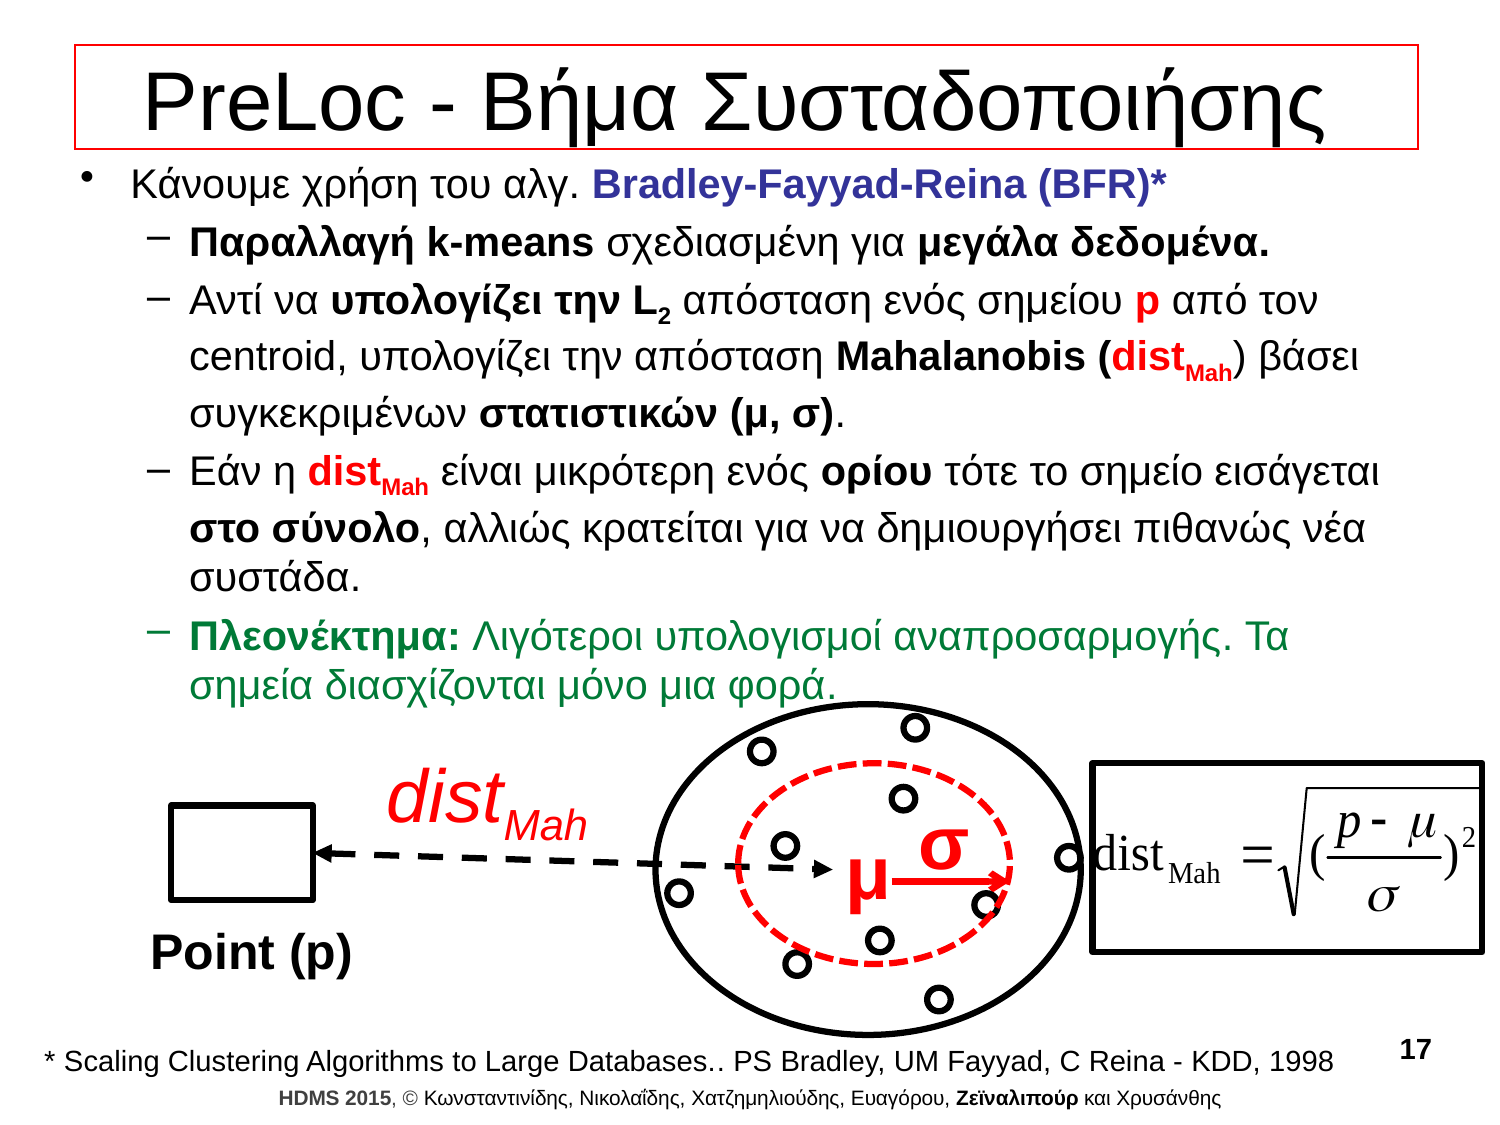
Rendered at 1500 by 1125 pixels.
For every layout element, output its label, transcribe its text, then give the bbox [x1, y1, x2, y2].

text_box distMah [371, 739, 668, 851]
text_box [667, 881, 691, 906]
text_box μ [655, 704, 1080, 1034]
text_box Point (p) [135, 911, 372, 987]
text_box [1085, 762, 1496, 953]
title PreLoc - Βήμα Συσταδοποιήσης [74, 44, 1419, 148]
text_box [785, 952, 809, 976]
list Κάνουμε χρήση του αλγ. Bradley-Fayyad-Reina (BFR)* Παραλλαγή k-means σχεδιασμένη για μεγάλα δεδομένα. Αντί να υπολογίζει την L2 απόσταση ενός σημείου p από τον centroid, υπολογίζει την απόσταση Mahalanobis (distMah) βάσει συγκεκριμένων στατιστικών (μ, σ). Εάν η distMah είναι μικρότερη ενός ορίου τότε το σημείο εισάγεται στο σύνολο, αλλιώς κρατείται για να δημιουργήσει πιθανώς νέα συστάδα. Πλεονέκτημα: Λιγότεροι υπολογισμοί αναπροσαρμογής. Τα σημεία διασχίζονται μόνο μια φορά. [64, 148, 1424, 729]
text_box [171, 805, 313, 901]
text_box [0, 1058, 640, 1125]
text_box [739, 763, 1010, 965]
text_box [749, 739, 774, 764]
text_box [1057, 845, 1080, 870]
text_box [903, 715, 928, 740]
text_box [927, 987, 951, 1012]
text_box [312, 852, 833, 870]
text_box * Scaling Clustering Algorithms to Large Databases.. PS Bradley, UM Fayyad, C Reina - KDD, 1998 [29, 1034, 1406, 1085]
